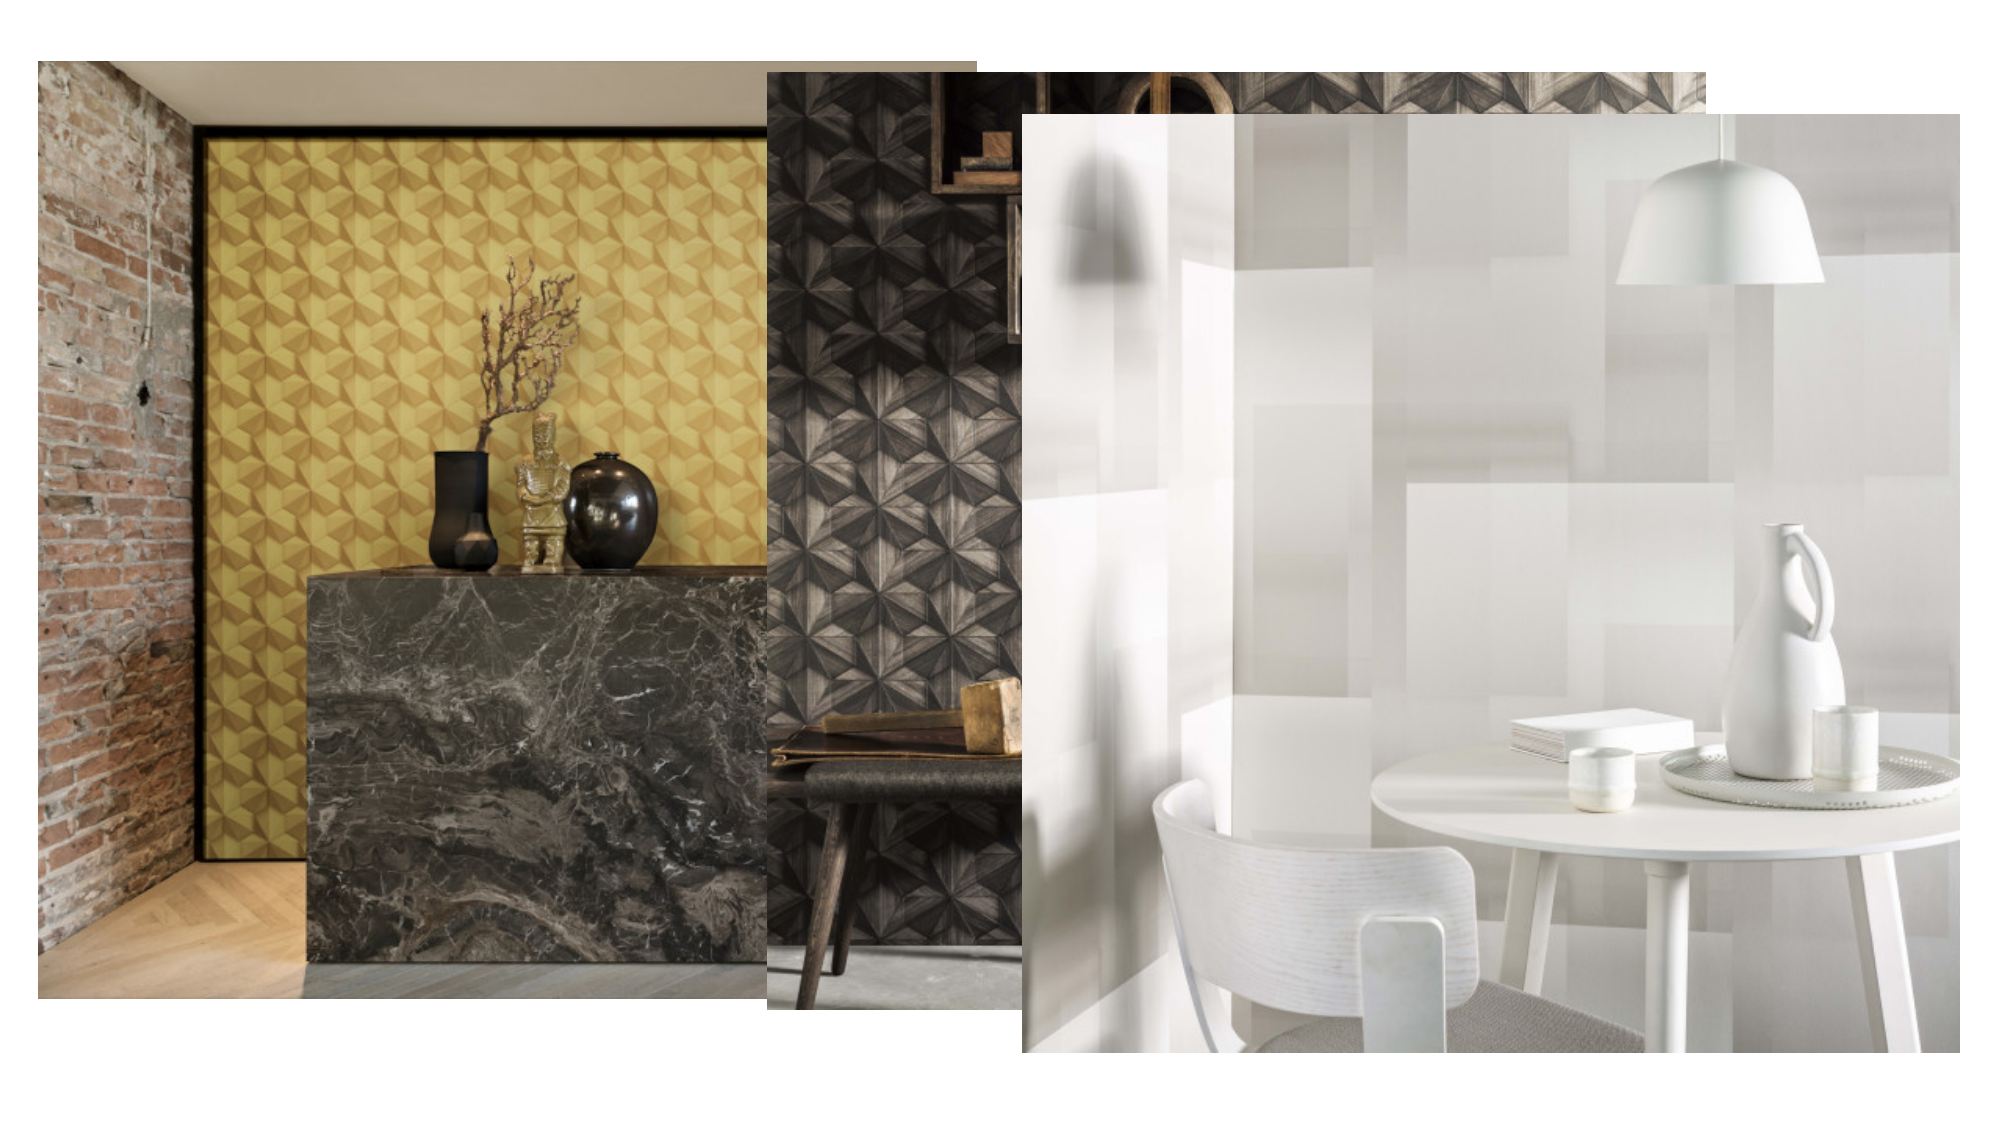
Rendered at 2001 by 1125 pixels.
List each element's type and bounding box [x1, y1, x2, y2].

picture [38, 61, 1960, 1053]
